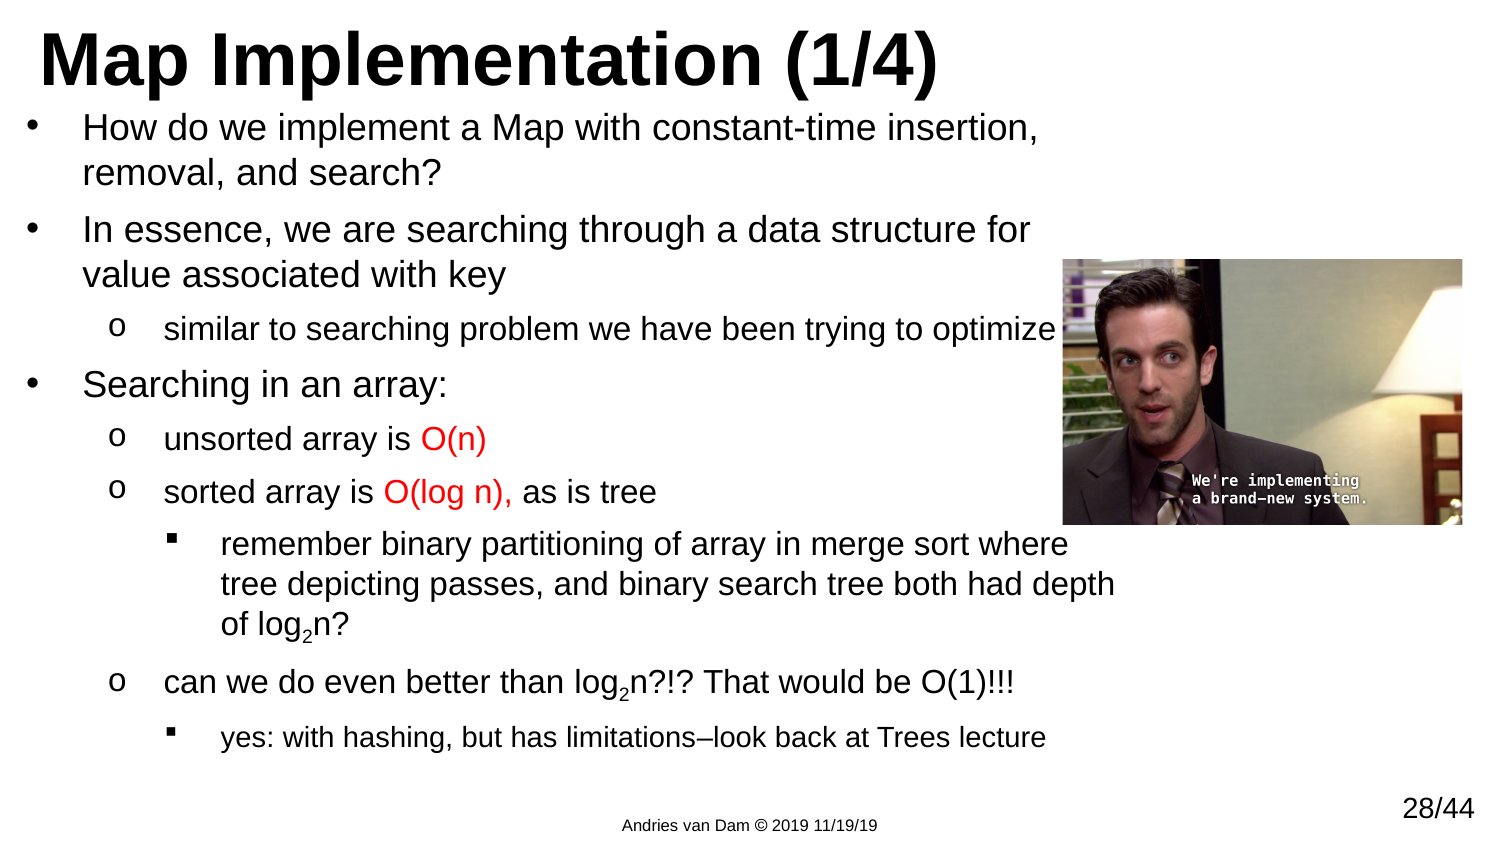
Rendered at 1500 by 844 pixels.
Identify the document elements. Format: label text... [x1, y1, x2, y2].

picture [1062, 259, 1463, 525]
list How do we implement a Map with constant-time insertion, removal, and search? In essence, we are searching through a data structure for value associated with key similar to searching problem we have been trying to optimize Searching in an array: unsorted array is O(n) sorted array is O(log n), as is tree remember binary partitioning of array in merge sort where tree depicting passes, and binary search tree both had depth of log2n? can we do even better than log2n?!? That would be O(1)!!! yes: with hashing, but has limitations–look back at Trees lecture [0, 87, 1138, 785]
title Map Implementation (1/4) [24, 0, 1375, 116]
